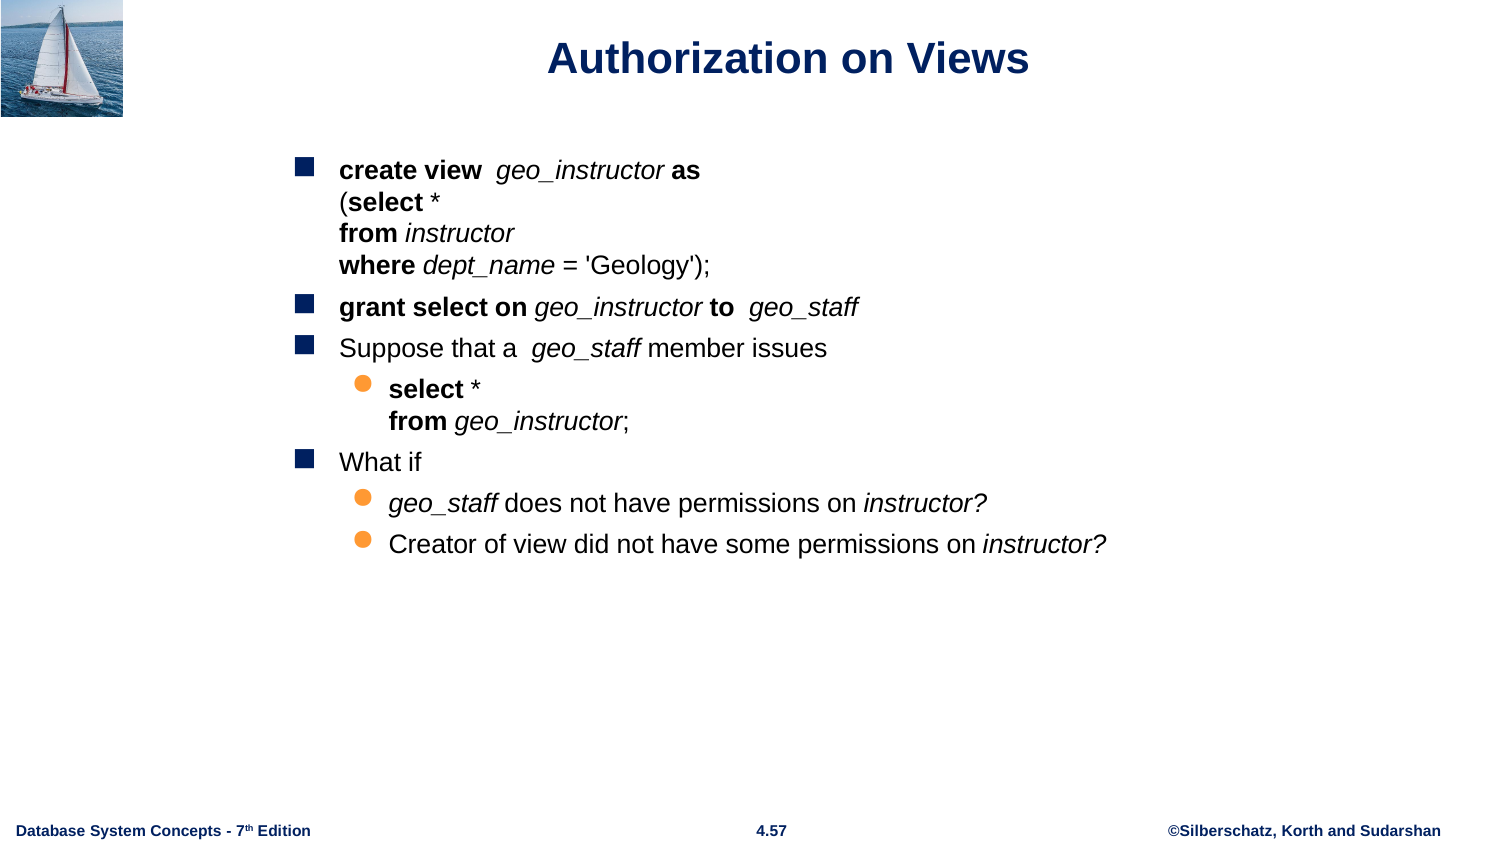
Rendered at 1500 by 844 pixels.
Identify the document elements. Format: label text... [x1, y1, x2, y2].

list create view geo_instructor as (select * from instructor where dept_name = 'Geology'); grant select on geo_instructor to geo_staff Suppose that a geo_staff member issues select * from geo_instructor; What if geo_staff does not have permissions on instructor? Creator of view did not have some permissions on instructor? [282, 145, 1219, 604]
title Authorization on Views [125, 14, 1452, 90]
picture [0, 0, 123, 117]
